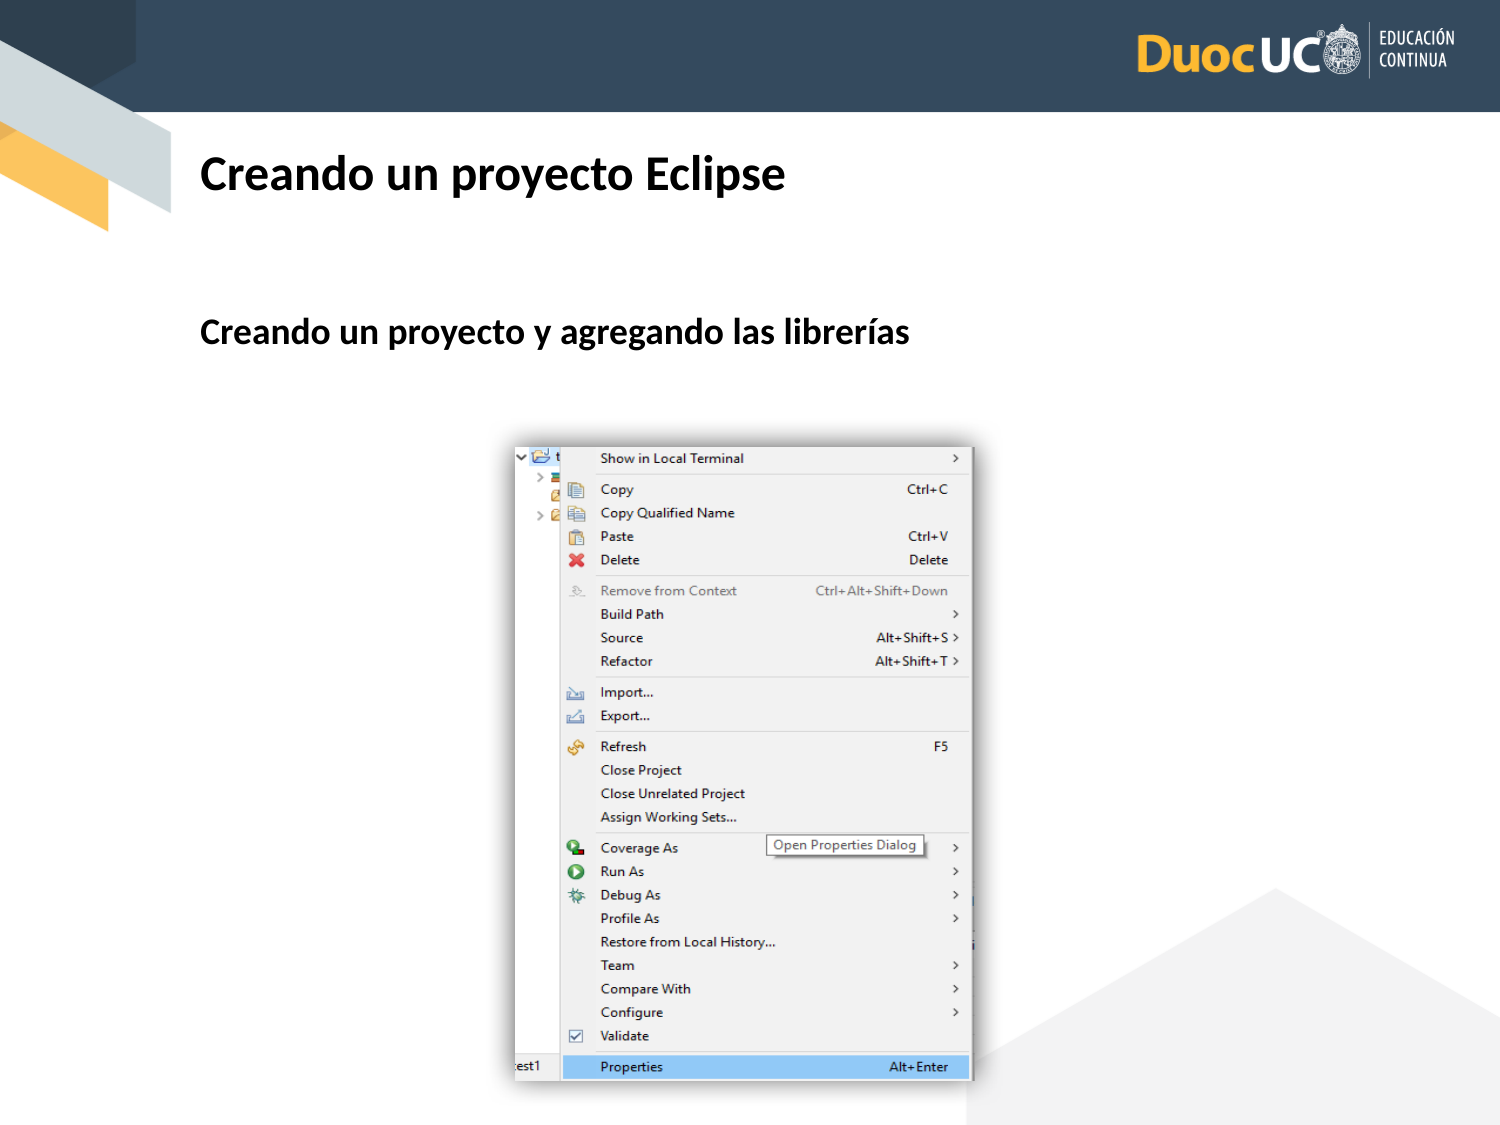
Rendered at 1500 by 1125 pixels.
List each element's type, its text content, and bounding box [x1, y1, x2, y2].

picture [0, 0, 1500, 1125]
text_box Creando un proyecto Eclipse [185, 133, 903, 209]
text_box Creando un proyecto y agregando las librerías [185, 296, 1300, 360]
